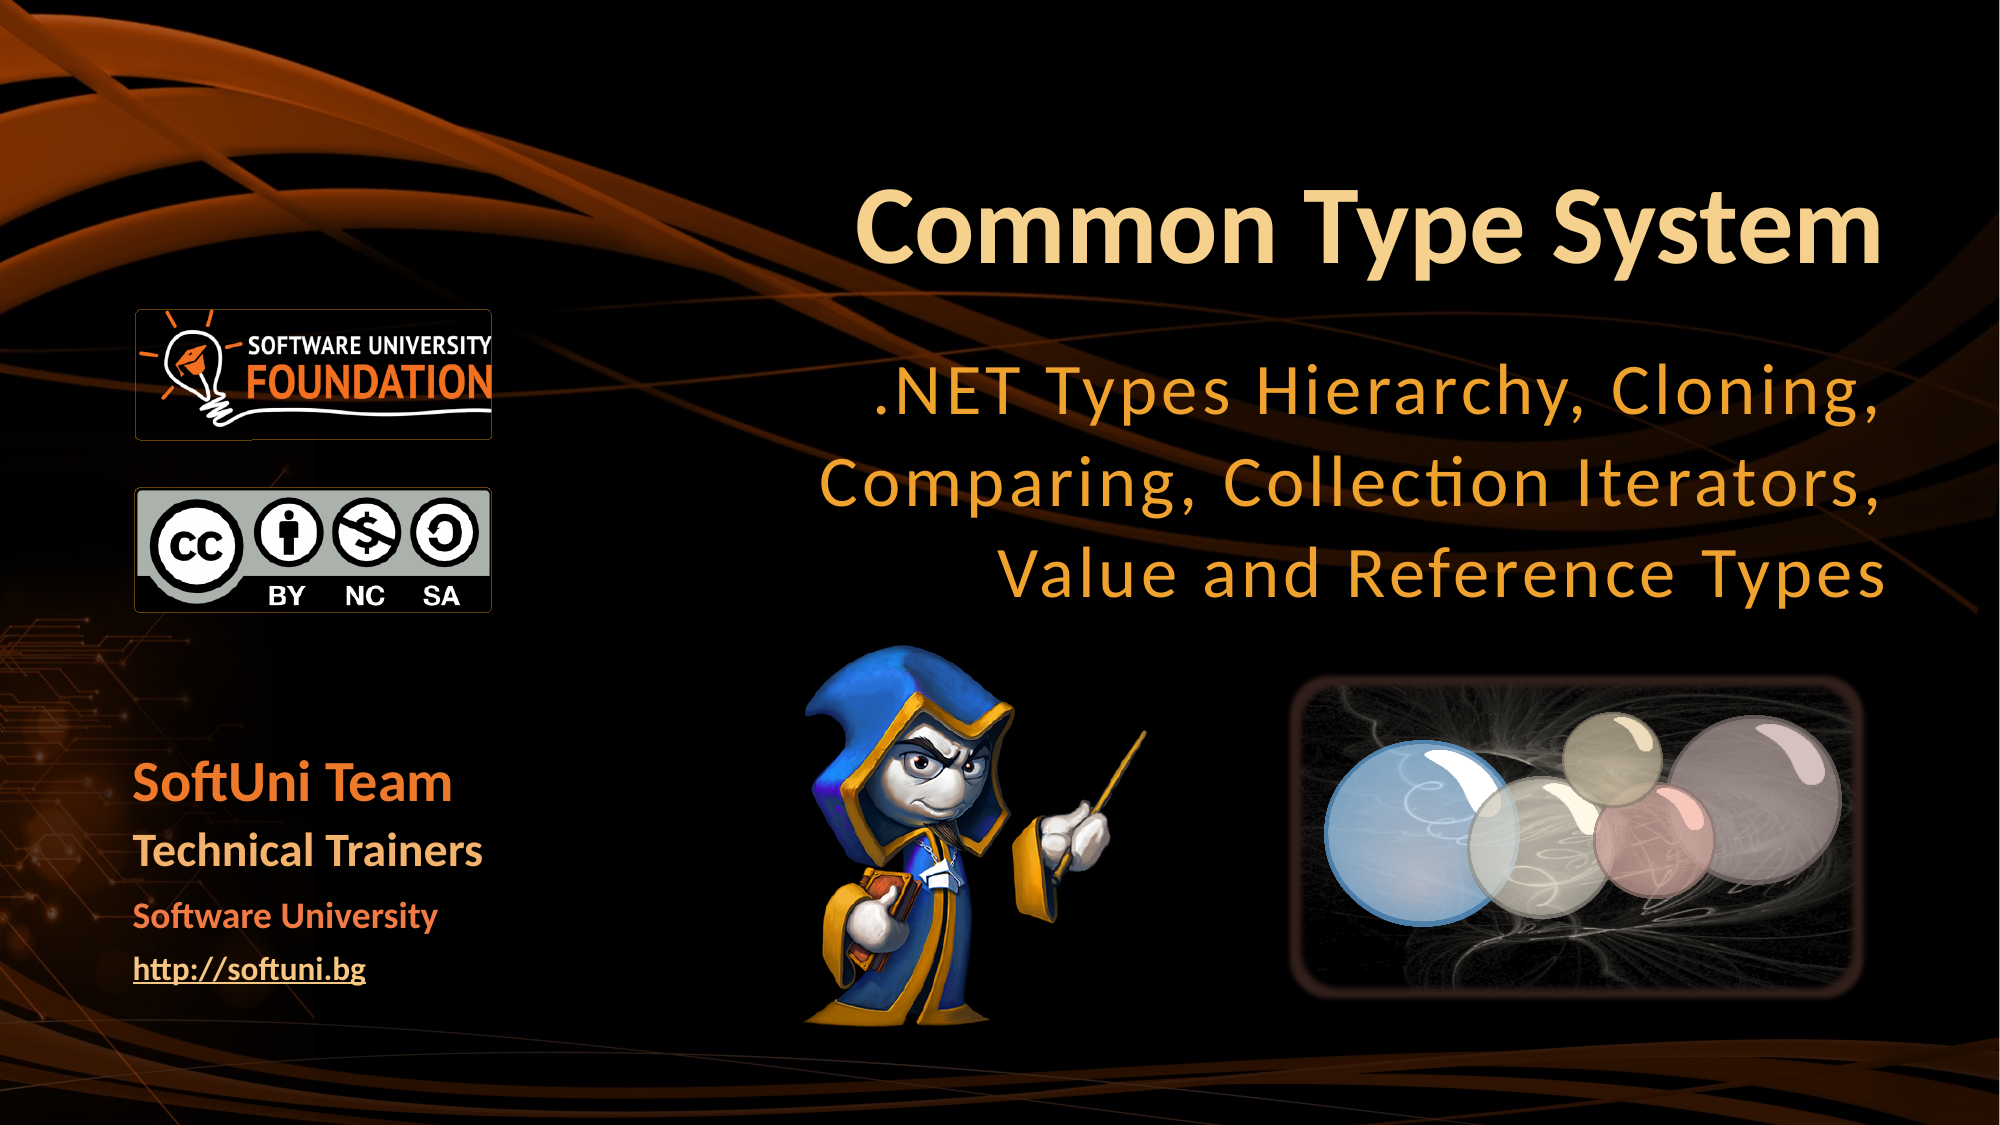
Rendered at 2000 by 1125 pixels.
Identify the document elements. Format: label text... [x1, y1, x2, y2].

text_box http://softuni.bg [126, 938, 650, 993]
text_box Technical Trainers [126, 809, 650, 882]
subtitle .NET Types Hierarchy, Cloning, Comparing, Collection Iterators, Value and Reference Types [549, 337, 1888, 613]
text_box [1295, 680, 1858, 994]
title Common Type System [549, 137, 1886, 316]
text_box SoftUni Team [126, 733, 650, 809]
picture [0, 0, 2000, 1125]
text_box Software University [126, 882, 650, 938]
